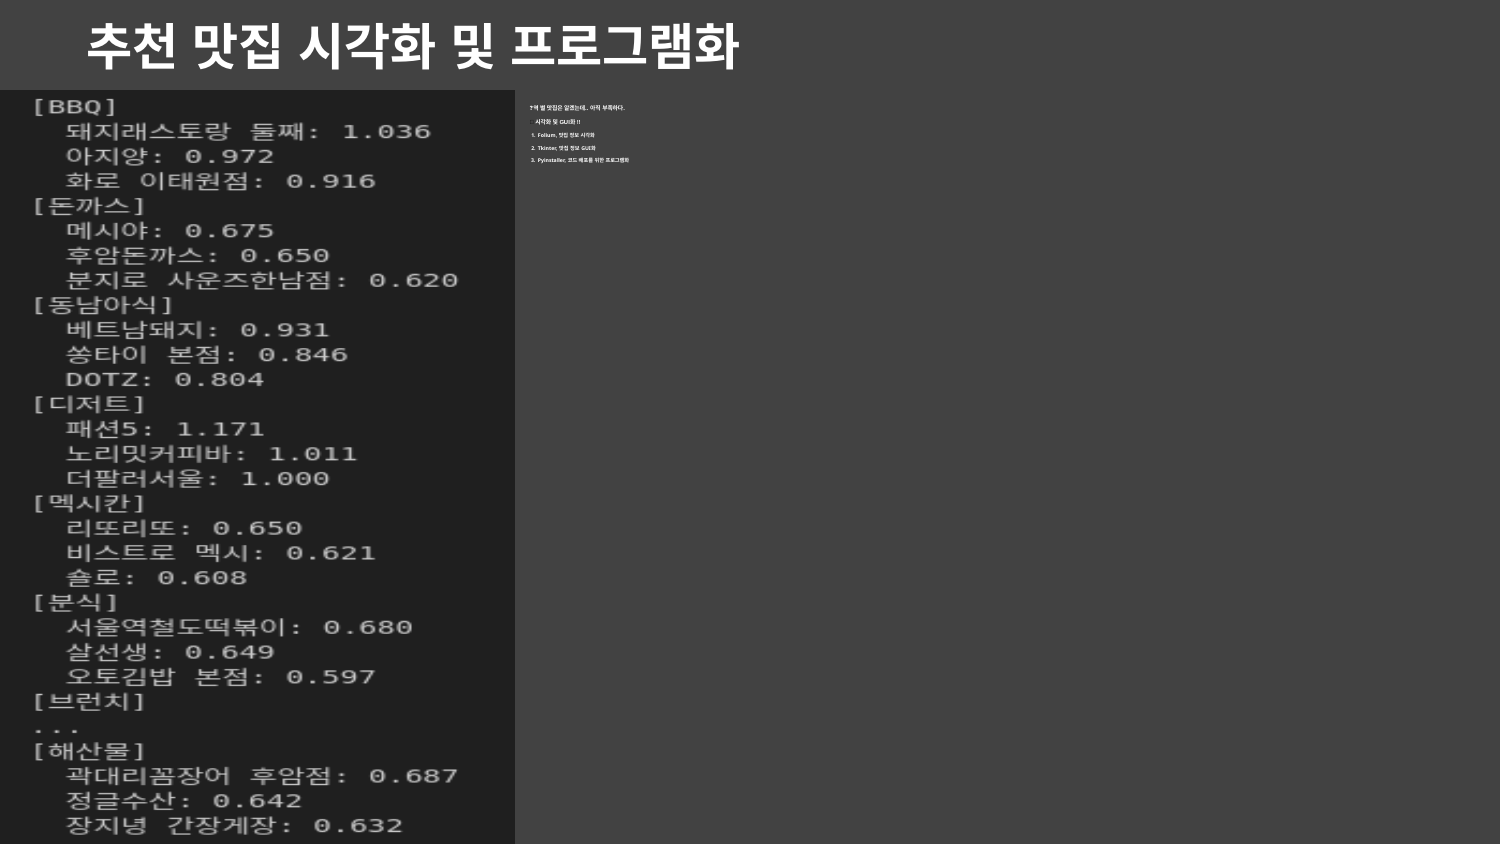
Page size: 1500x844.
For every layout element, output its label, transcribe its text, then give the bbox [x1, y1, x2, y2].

title 추천 맛집 시각화 및 프로그램화 [0, 0, 951, 90]
title ❓️역 별 맛집은 알겠는데.. 아직 부족하다. 💡 시각화 및 GUI화 !! Folium, 맛집 정보 시각화 Tkinter, 맛집 정보 GUI화 Pyinstaller, 코드 배포를 위한 프로그램화 [516, 90, 1466, 181]
picture [0, 89, 515, 844]
